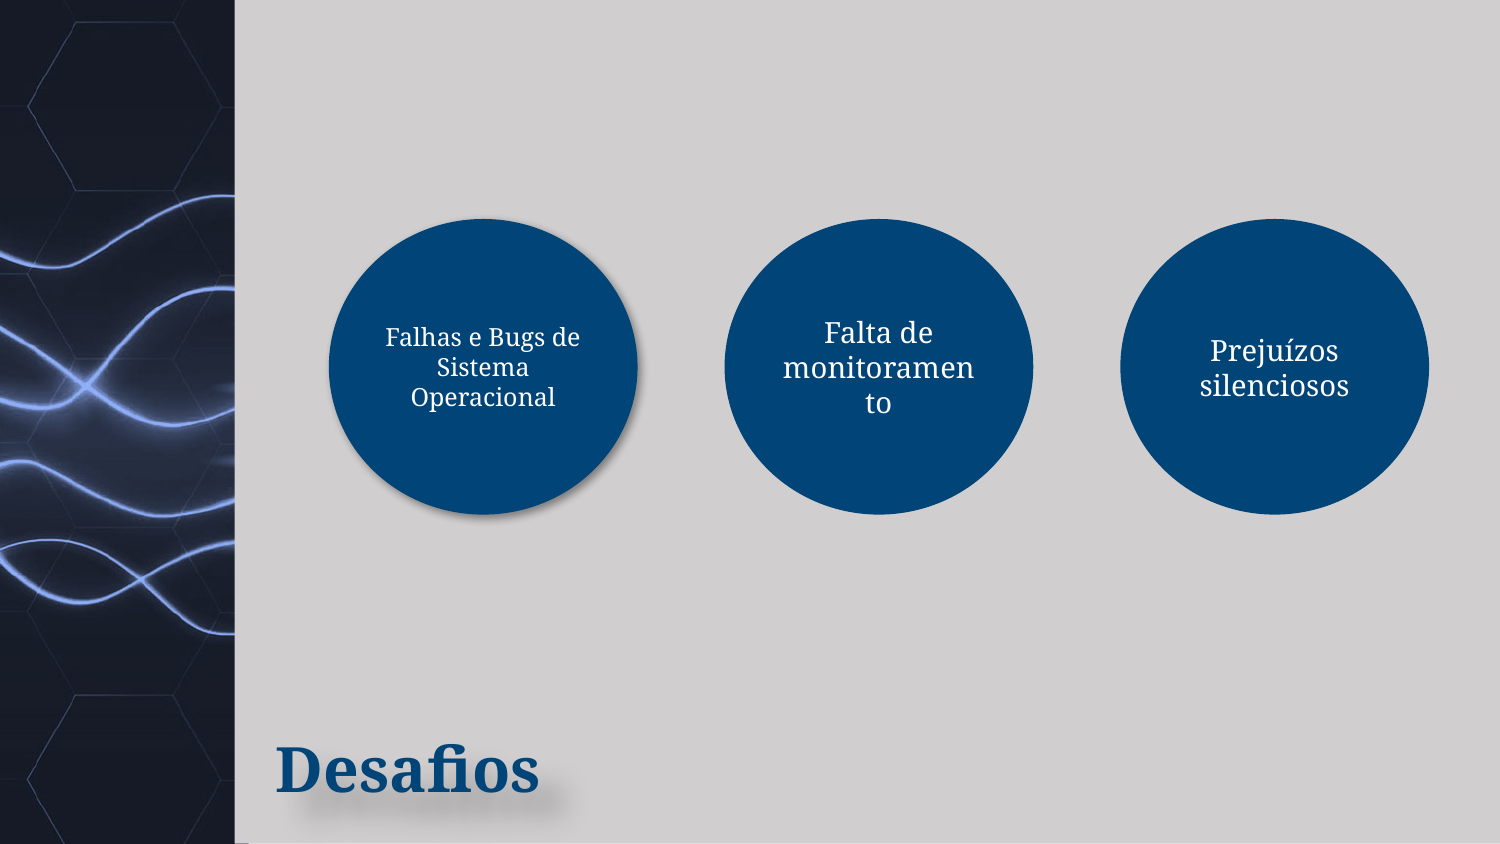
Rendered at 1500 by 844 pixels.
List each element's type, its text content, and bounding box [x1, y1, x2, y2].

picture [0, 0, 249, 844]
text_box Desafios [264, 724, 567, 811]
text_box Prejuízos silenciosos [1120, 218, 1430, 515]
text_box Falhas e Bugs de Sistema Operacional [328, 218, 638, 515]
text_box [250, 0, 1500, 844]
text_box Falta de monitoramento [724, 218, 1034, 515]
